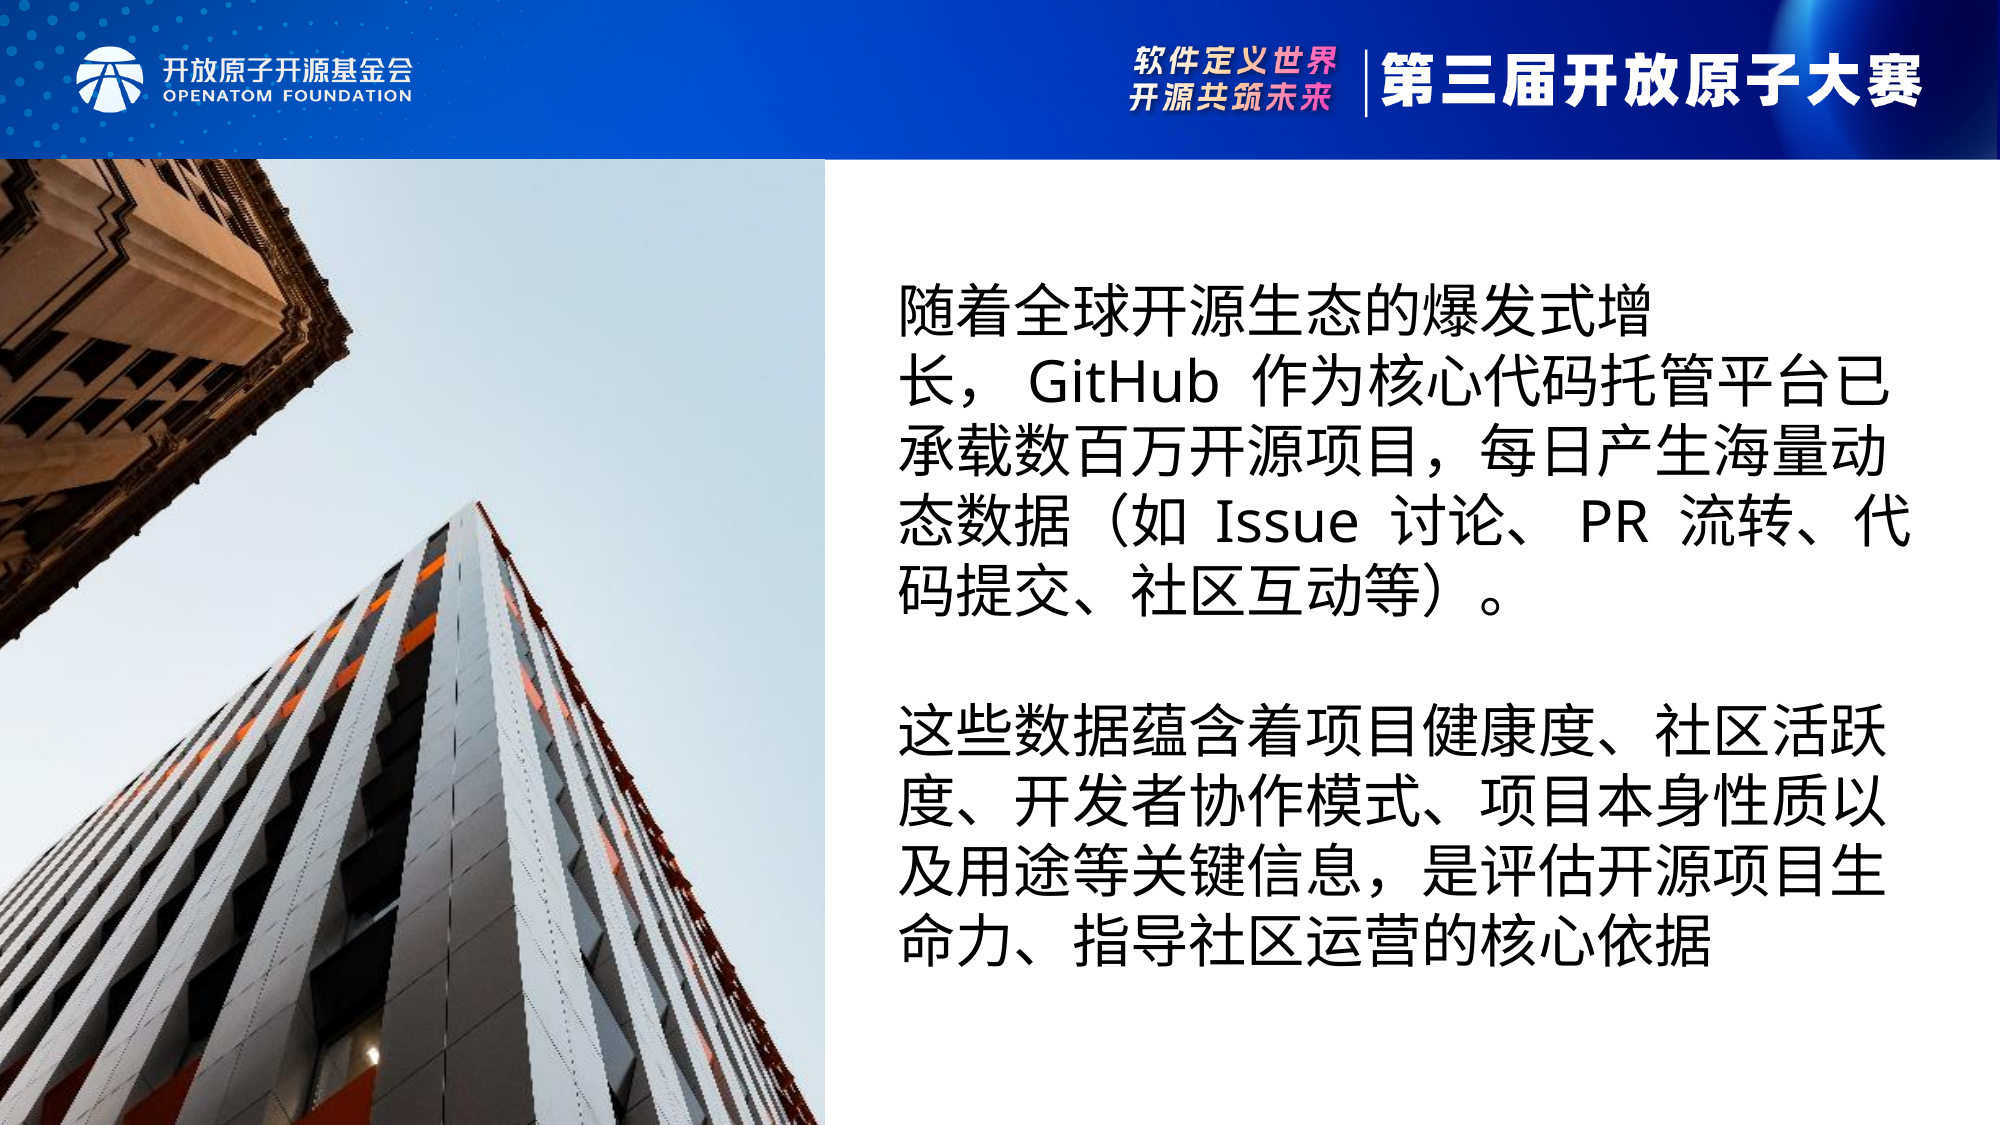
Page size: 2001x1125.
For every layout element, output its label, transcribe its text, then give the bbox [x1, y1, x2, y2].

picture [0, 0, 2000, 159]
text_box [0, 159, 826, 1125]
text_box 随着全球开源生态的爆发式增长，GitHub 作为核心代码托管平台已承载数百万开源项目，每日产生海量动态数据（如 Issue 讨论、PR 流转、代码提交、社区互动等）。 这些数据蕴含着项目健康度、社区活跃度、开发者协作模式、项目本身性质以及用途等关键信息，是评估开源项目生命力、指导社区运营的核心依据 [882, 267, 1928, 982]
